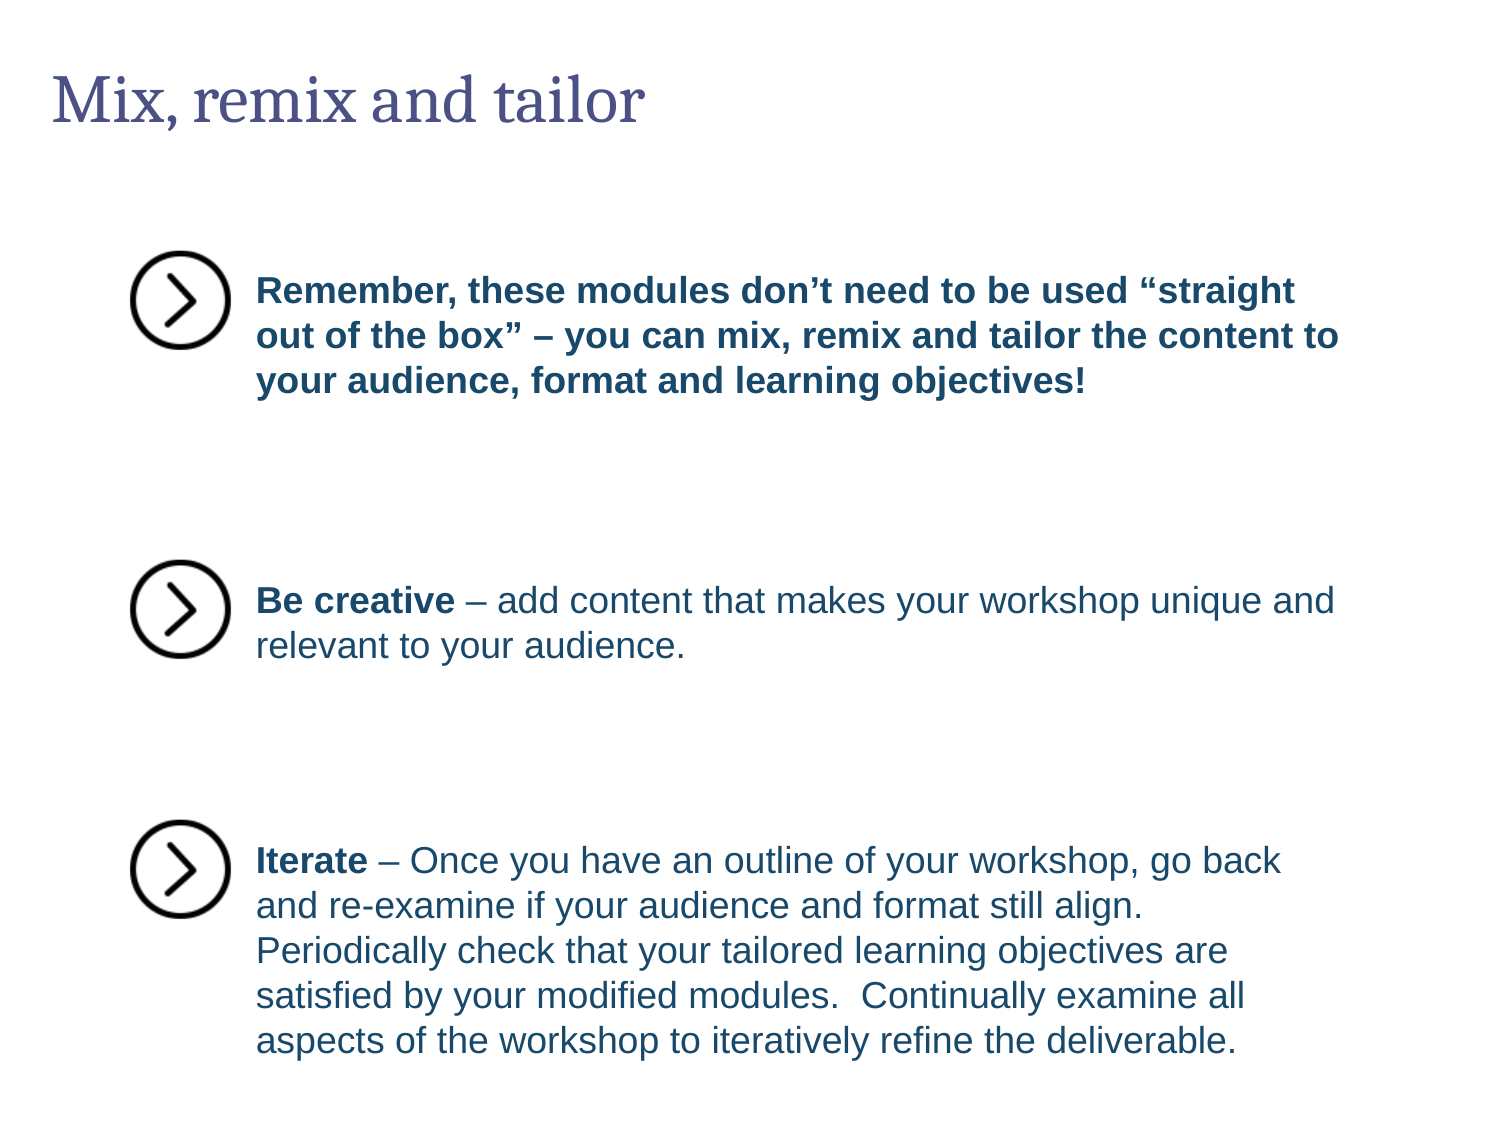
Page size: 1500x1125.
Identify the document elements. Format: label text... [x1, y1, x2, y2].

text_box Be creative – add content that makes your workshop unique and relevant to your audience. [241, 568, 1358, 809]
picture [106, 534, 257, 685]
picture [106, 794, 257, 945]
picture [106, 225, 257, 376]
text_box Iterate – Once you have an outline of your workshop, go back and re-examine if your audience and format still align. Periodically check that your tailored learning objectives are satisfied by your modified modules. Continually examine all aspects of the workshop to iteratively refine the deliverable. [241, 828, 1358, 1125]
text_box Remember, these modules don’t need to be used “straight out of the box” – you can mix, remix and tailor the content to your audience, format and learning objectives! [241, 258, 1358, 544]
title Mix, remix and tailor [36, 25, 1464, 175]
